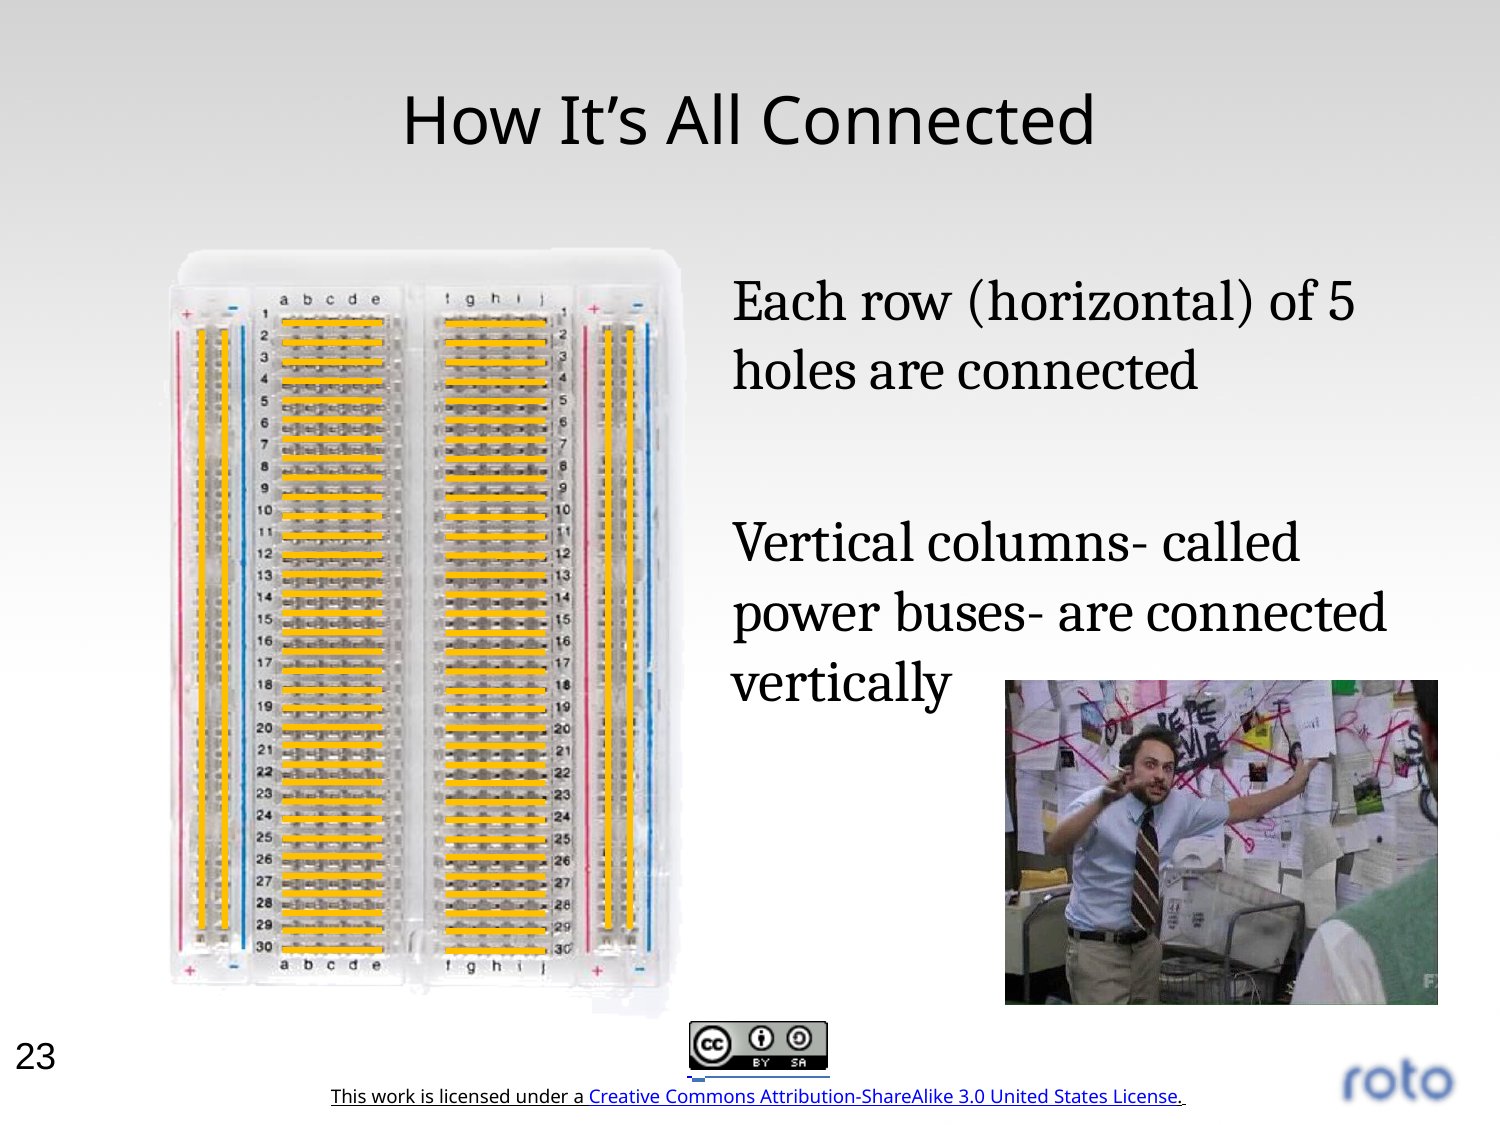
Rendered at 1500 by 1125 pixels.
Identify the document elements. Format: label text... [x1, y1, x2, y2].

list Each row (horizontal) of 5 holes are connected Vertical columns- called power buses- are connected vertically [751, 253, 1453, 929]
picture [0, 0, 1500, 1125]
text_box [0, 224, 750, 1035]
title How It’s All Connected [112, 24, 1388, 212]
